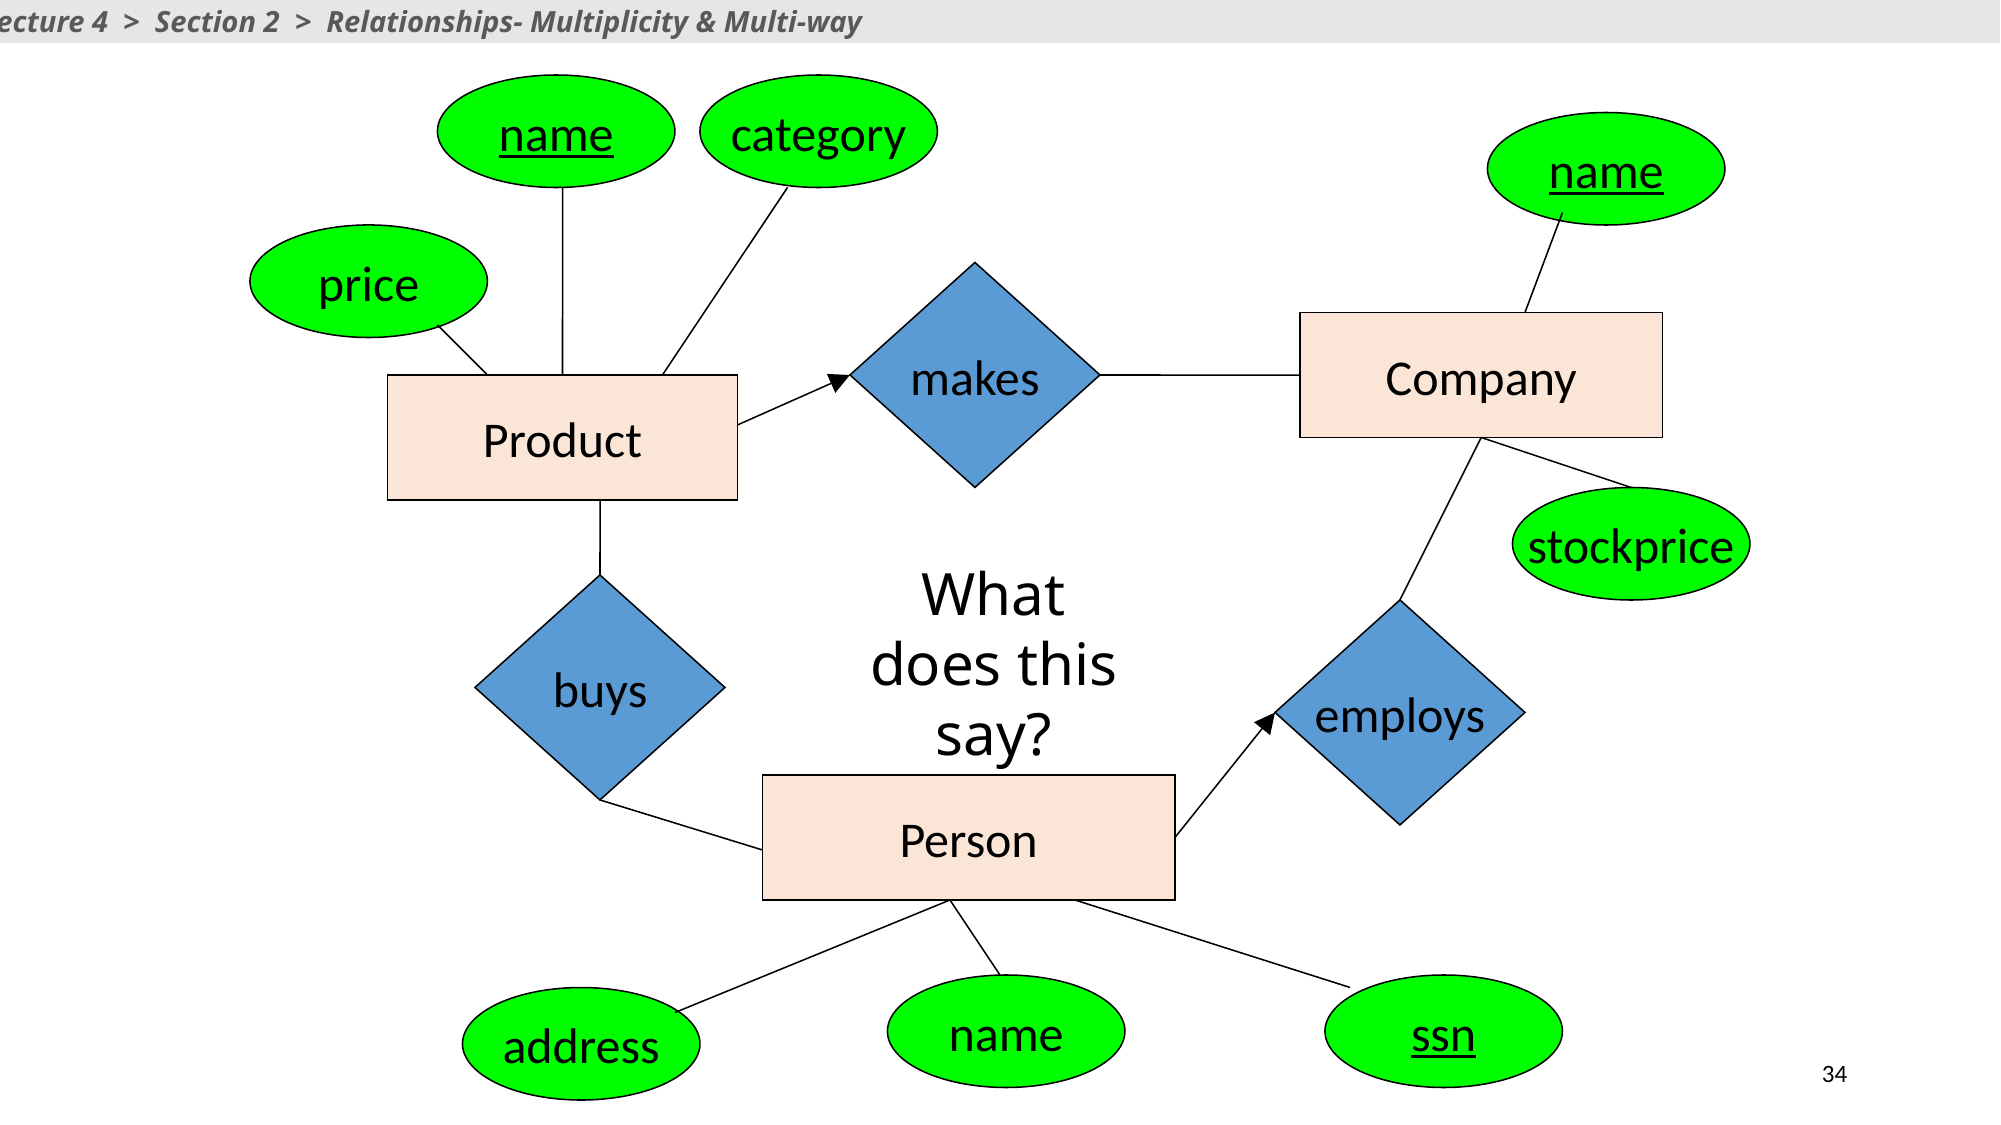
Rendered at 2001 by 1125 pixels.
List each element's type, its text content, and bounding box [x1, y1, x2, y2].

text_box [1399, 437, 1482, 600]
text_box employs [1275, 600, 1525, 825]
text_box [1174, 712, 1276, 838]
text_box buys [474, 574, 725, 800]
text_box Product [387, 375, 738, 500]
text_box Company [1299, 312, 1663, 438]
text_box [0, 0, 2000, 47]
slide_number 34 [1412, 1042, 1863, 1103]
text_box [1481, 437, 1632, 488]
text_box name [1487, 112, 1725, 225]
text_box makes [850, 262, 1100, 488]
text_box [737, 373, 850, 426]
text_box category [699, 75, 938, 188]
text_box ssn [1324, 975, 1563, 1088]
text_box price [249, 224, 488, 338]
text_box name [437, 75, 675, 188]
text_box Person [762, 774, 1175, 900]
text_box What does this say? [837, 549, 1150, 775]
title [249, 47, 1525, 188]
text_box address [462, 987, 700, 1101]
text_box name [887, 975, 1125, 1088]
text_box stockprice [1512, 487, 1750, 601]
